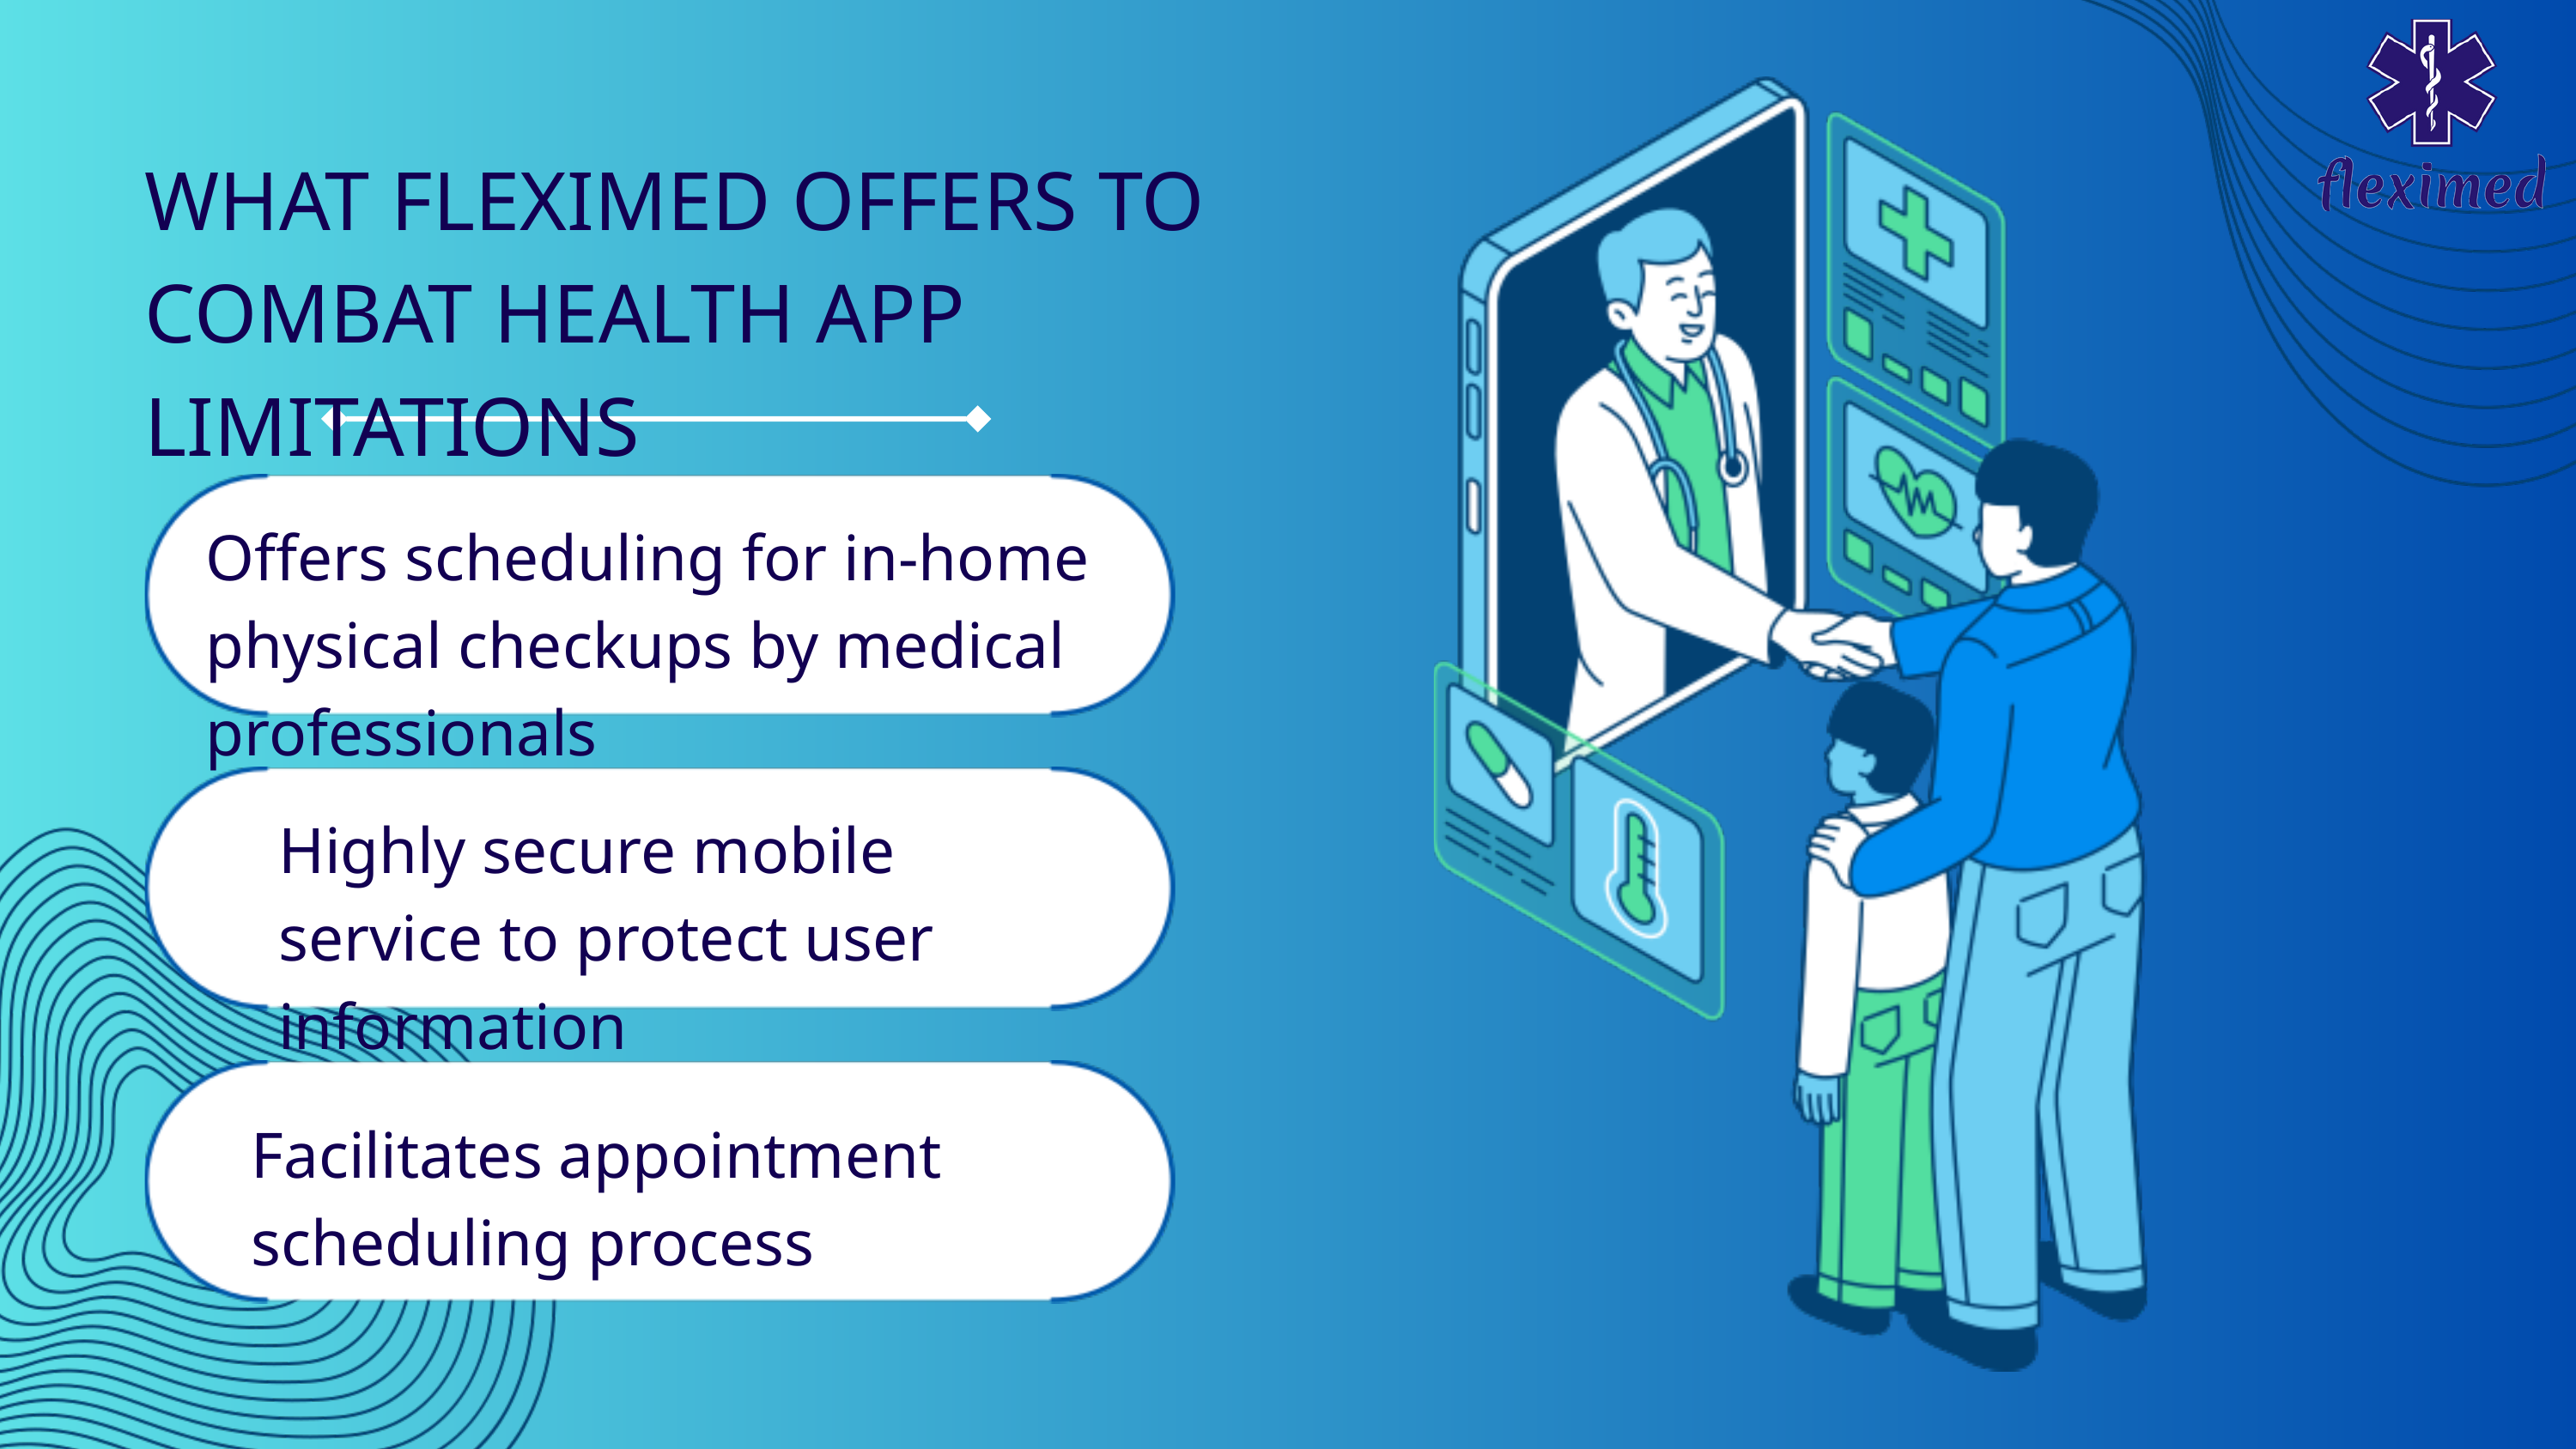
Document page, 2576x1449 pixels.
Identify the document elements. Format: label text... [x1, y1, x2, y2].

text_box [2048, 0, 2576, 493]
text_box [144, 474, 1176, 718]
text_box [1433, 76, 2150, 1372]
text_box [0, 811, 562, 1449]
text_box [144, 1060, 1176, 1304]
text_box Highly secure mobile service to protect user information [278, 798, 1034, 1062]
text_box Offers scheduling for in-home physical checkups by medical professionals [205, 506, 1115, 767]
text_box [144, 767, 1176, 1011]
text_box WHAT FLEXIMED OFFERS TO COMBAT HEALTH APP LIMITATIONS [144, 134, 1366, 472]
text_box [2305, 19, 2558, 211]
text_box Facilitates appointment scheduling process [251, 1102, 1061, 1278]
